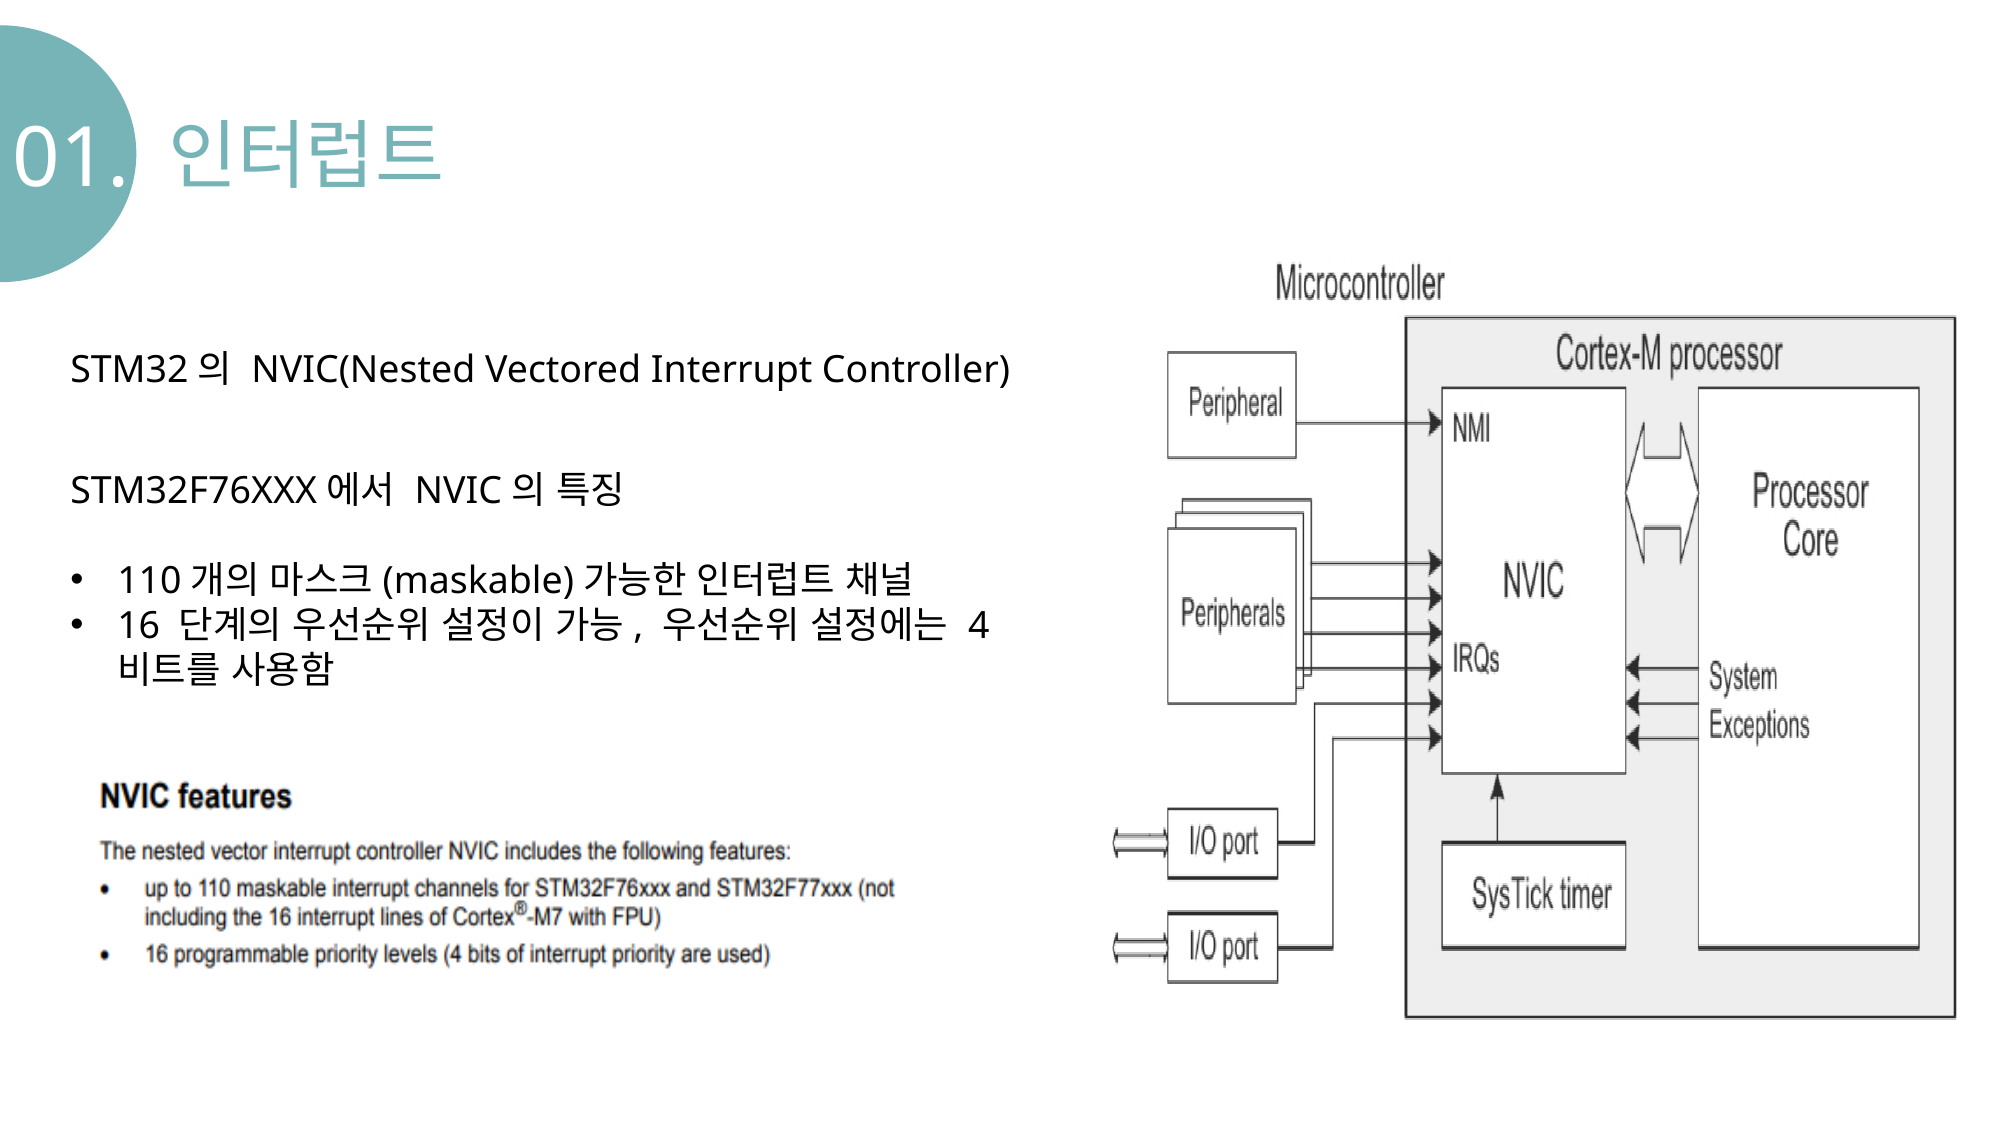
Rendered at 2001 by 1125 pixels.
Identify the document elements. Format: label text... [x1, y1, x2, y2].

picture [75, 759, 911, 973]
text_box STM32의 NVIC(Nested Vectored Interrupt Controller) [55, 337, 1070, 578]
text_box 인터럽트 [153, 100, 460, 206]
text_box 01. [0, 95, 146, 211]
text_box STM32F76XXX에서 NVIC의 특징 110개의 마스크(maskable)가능한 인터럽트 채널 16 단계의 우선순위 설정이 가능, 우선순위 설정에는 4비트를 사용함 [55, 458, 1057, 699]
picture [1099, 211, 1966, 1031]
